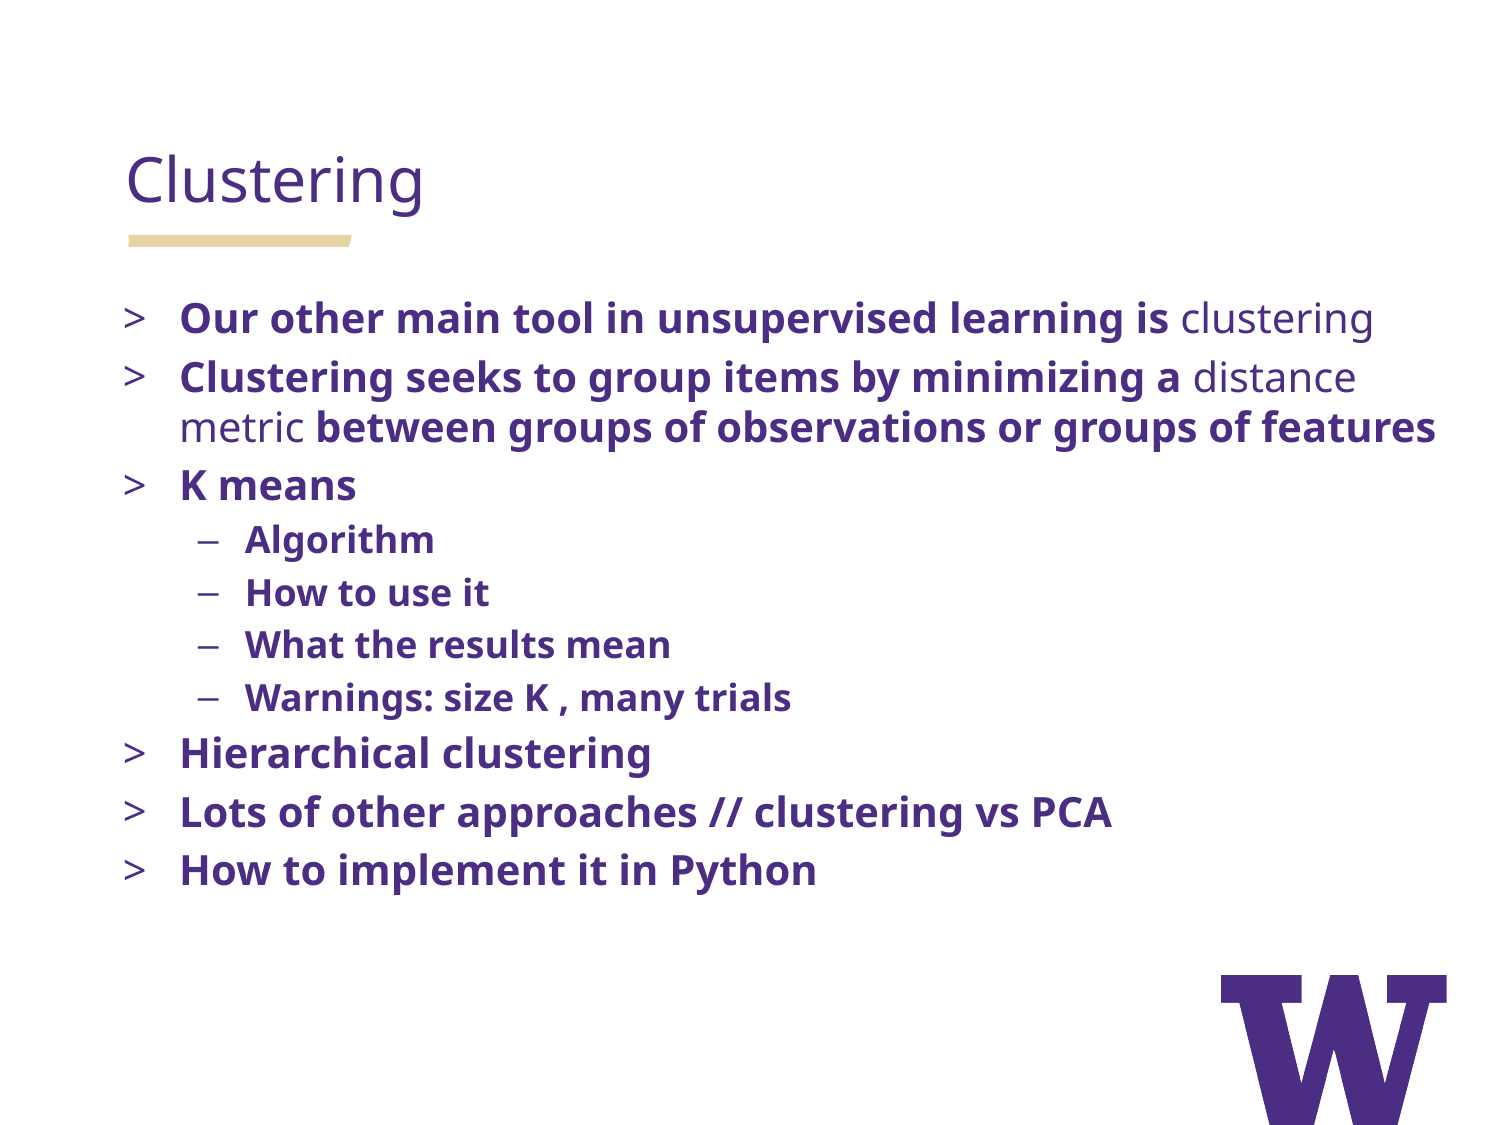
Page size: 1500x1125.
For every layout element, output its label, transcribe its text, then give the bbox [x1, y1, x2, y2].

list Clustering [110, 60, 1453, 224]
picture [1221, 975, 1447, 1125]
list Our other main tool in unsupervised learning is clustering Clustering seeks to group items by minimizing a distance metric between groups of observations or groups of features K means Algorithm How to use it What the results mean Warnings: size K , many trials Hierarchical clustering Lots of other approaches // clustering vs PCA How to implement it in Python [108, 284, 1453, 944]
picture [128, 235, 352, 247]
